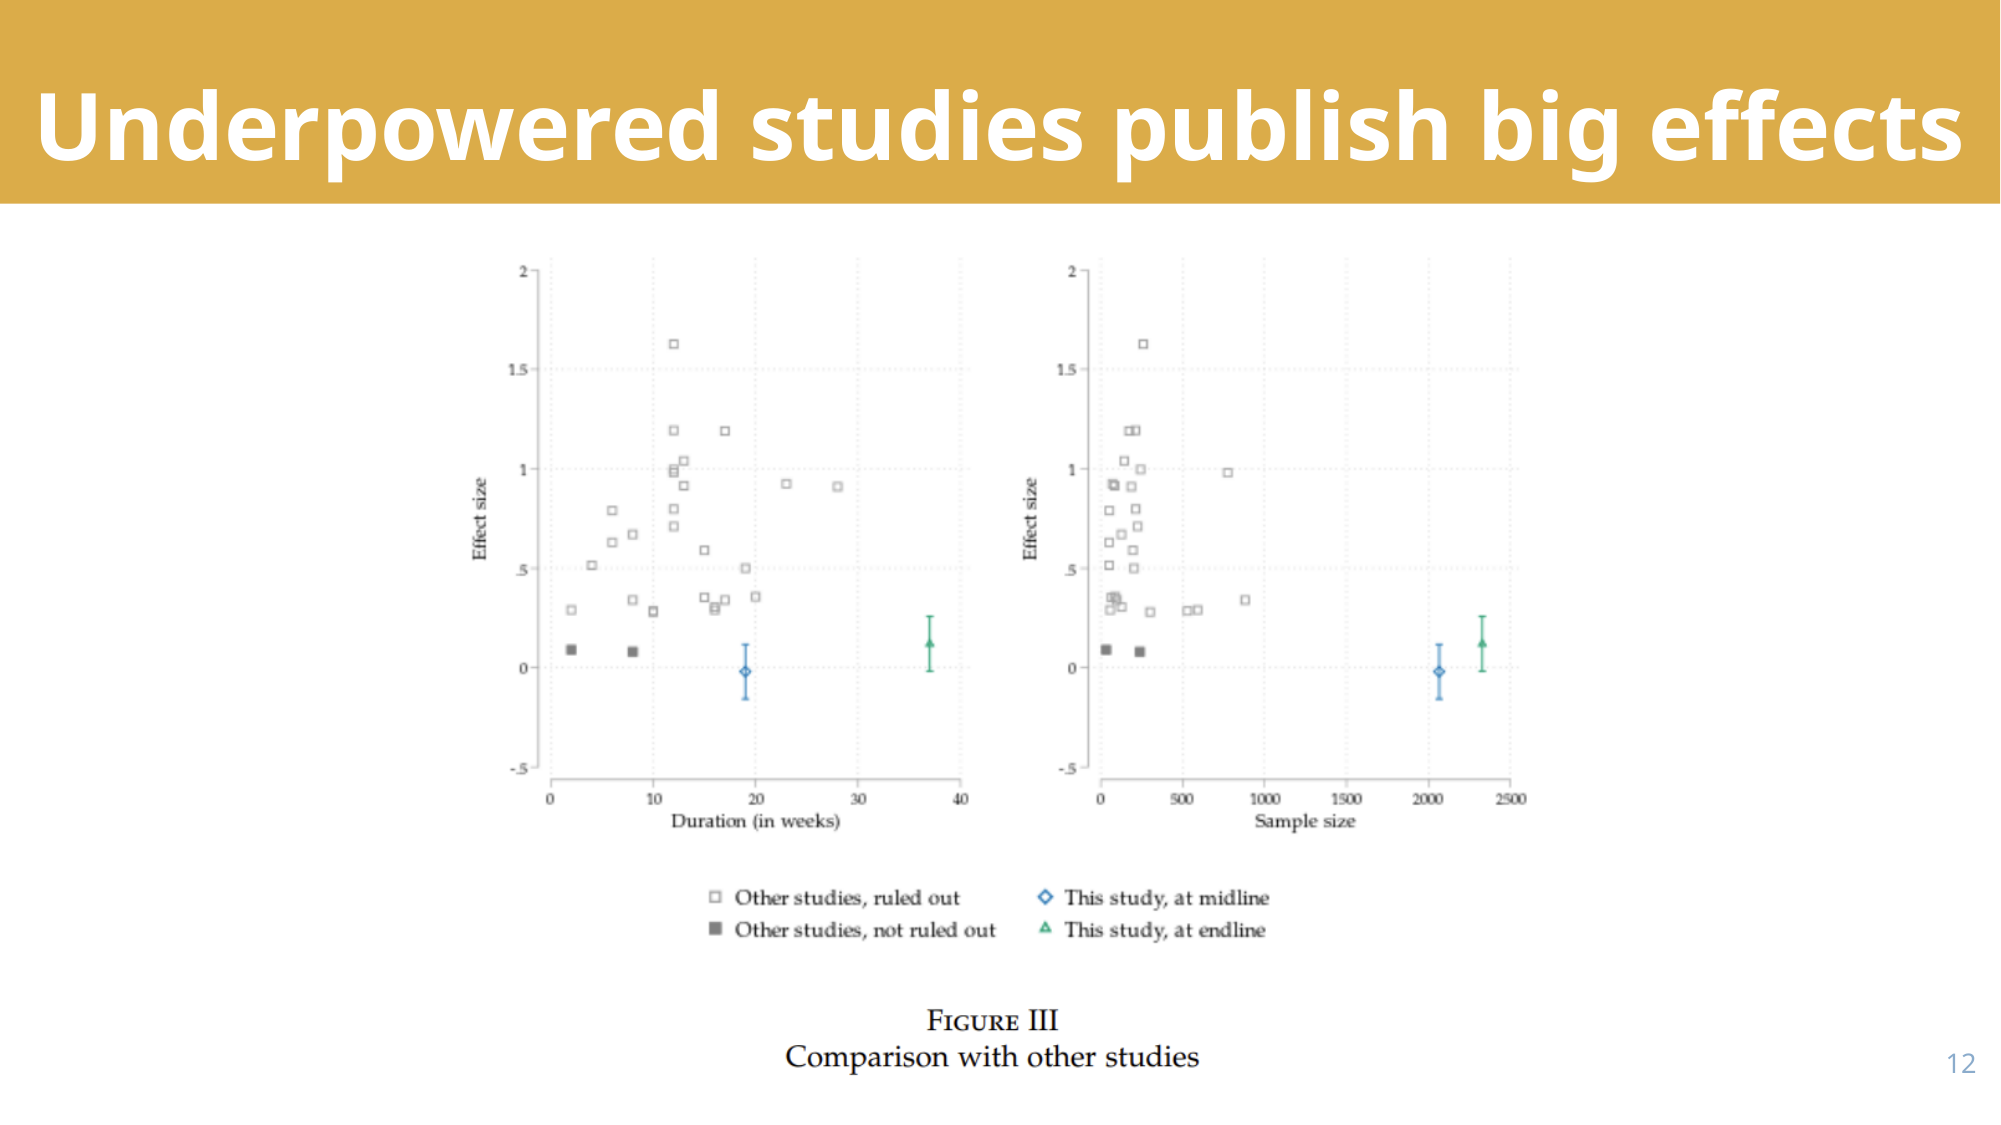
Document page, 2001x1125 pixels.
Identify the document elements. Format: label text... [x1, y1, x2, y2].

picture [408, 224, 1600, 1100]
slide_number 11 [1871, 1038, 1992, 1125]
title Underpowered studies publish big effects [0, 0, 2000, 187]
